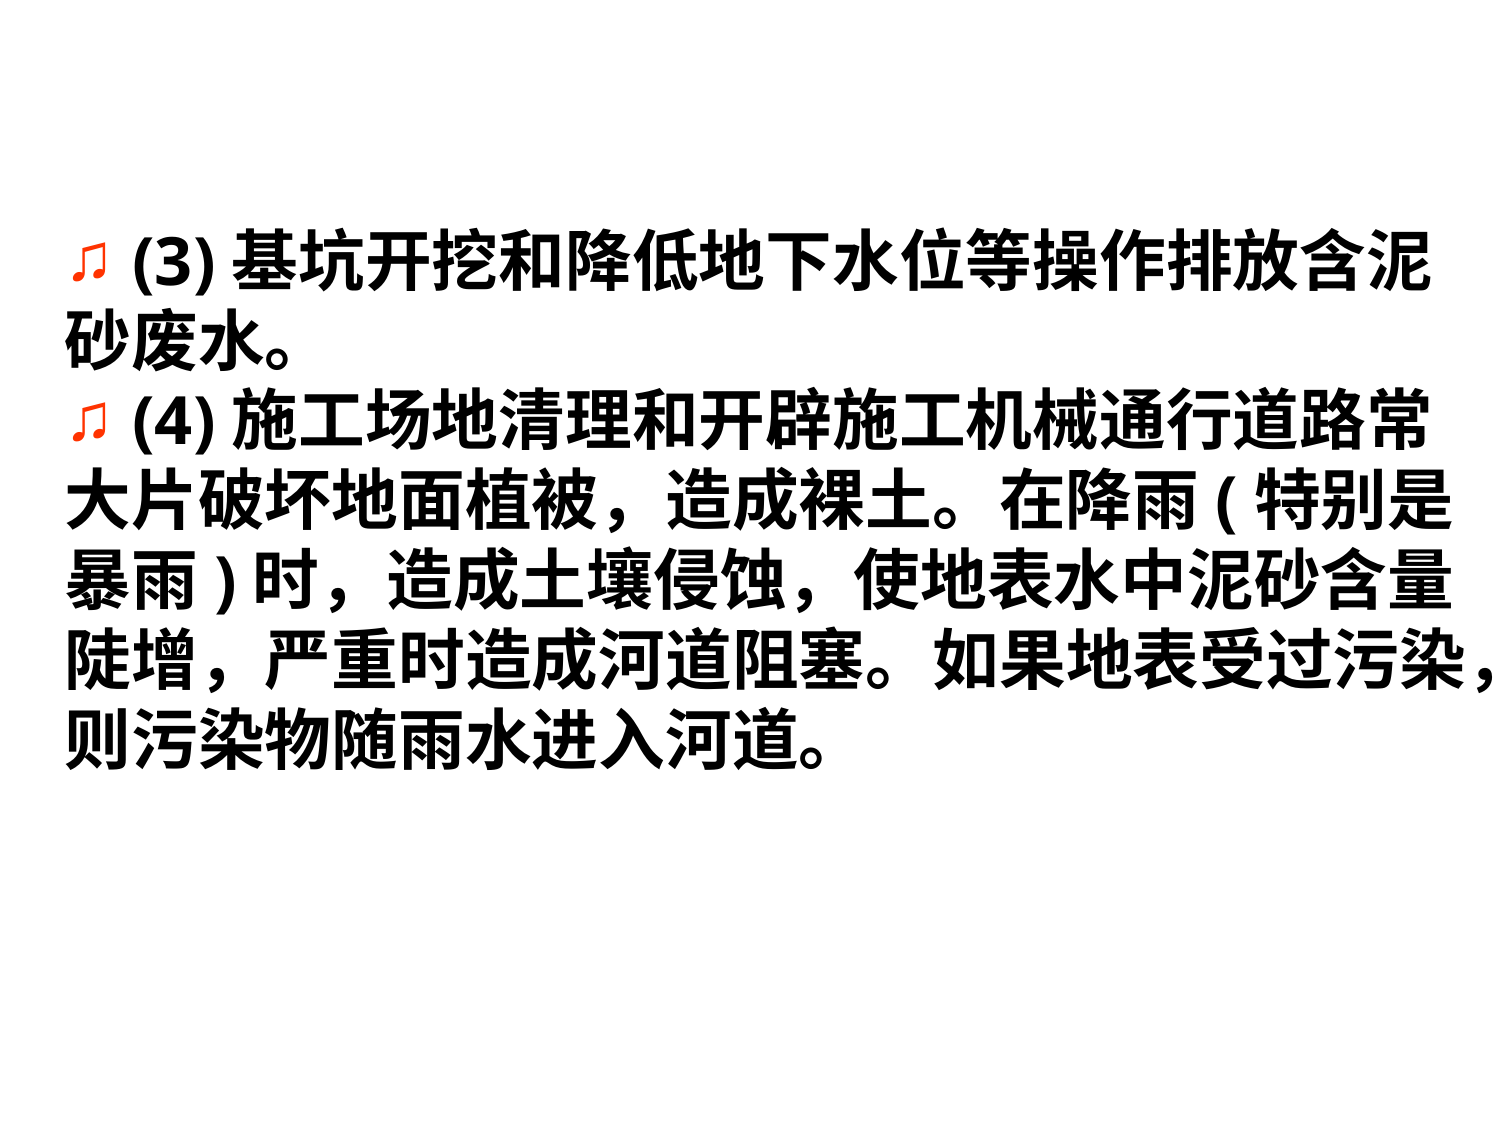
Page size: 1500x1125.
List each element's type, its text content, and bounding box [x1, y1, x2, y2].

text_box (3)基坑开挖和降低地下水位等操作排放含泥砂废水。 (4)施工场地清理和开辟施工机械通行道路常大片破坏地面植被，造成裸土。在降雨(特别是暴雨)时，造成土壤侵蚀，使地表水中泥砂含量陡增，严重时造成河道阻塞。如果地表受过污染，则污染物随雨水进入河道。 [50, 210, 1500, 786]
